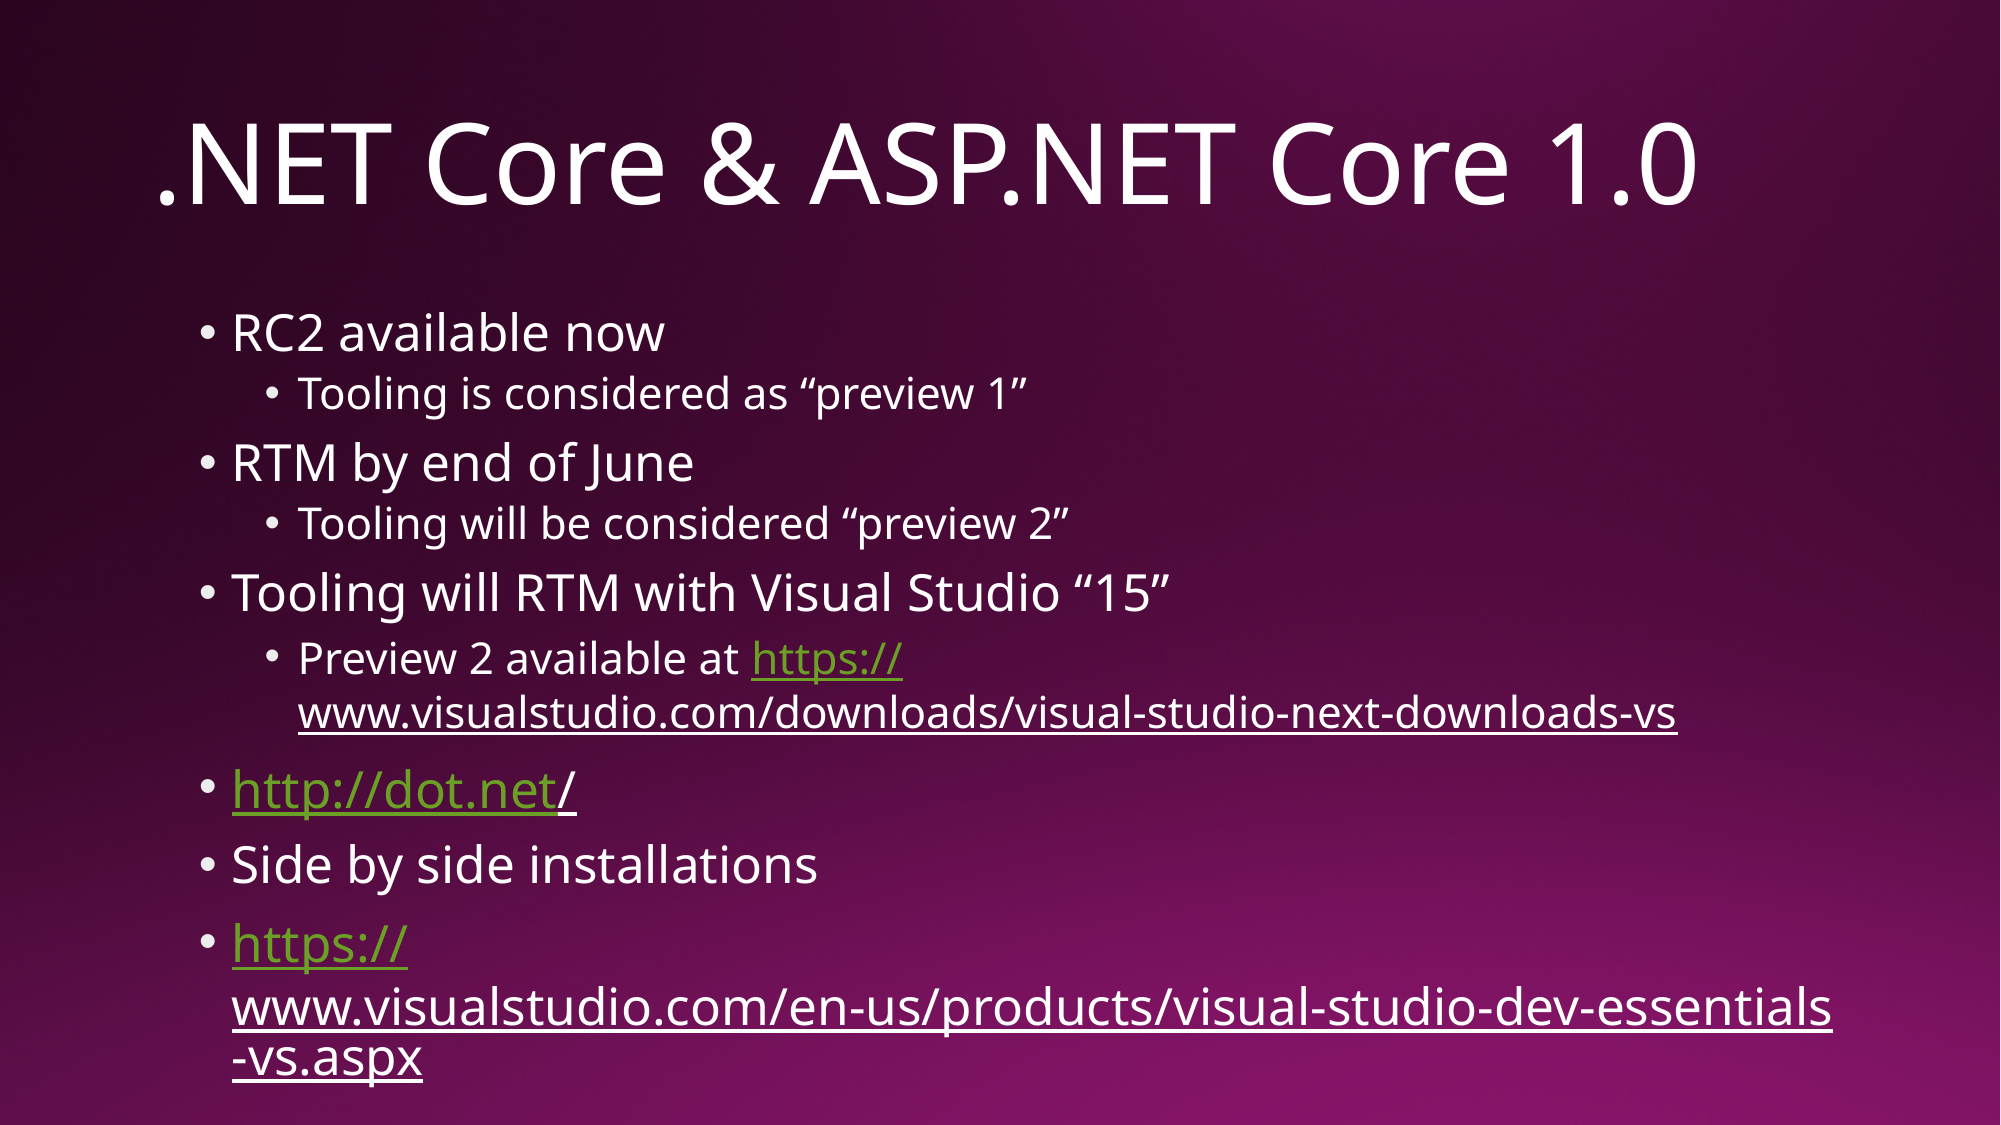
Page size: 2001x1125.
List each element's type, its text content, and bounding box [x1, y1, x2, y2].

list RC2 available now Tooling is considered as “preview 1” RTM by end of June Tooling will be considered “preview 2” Tooling will RTM with Visual Studio “15” Preview 2 available at https://www.visualstudio.com/downloads/visual-studio-next-downloads-vs http://dot.net/ Side by side installations https://www.visualstudio.com/en-us/products/visual-studio-dev-essentials-vs.aspx [183, 299, 1863, 1103]
title .NET Core & ASP.NET Core 1.0 [137, 59, 1863, 278]
picture [0, 0, 2001, 1125]
